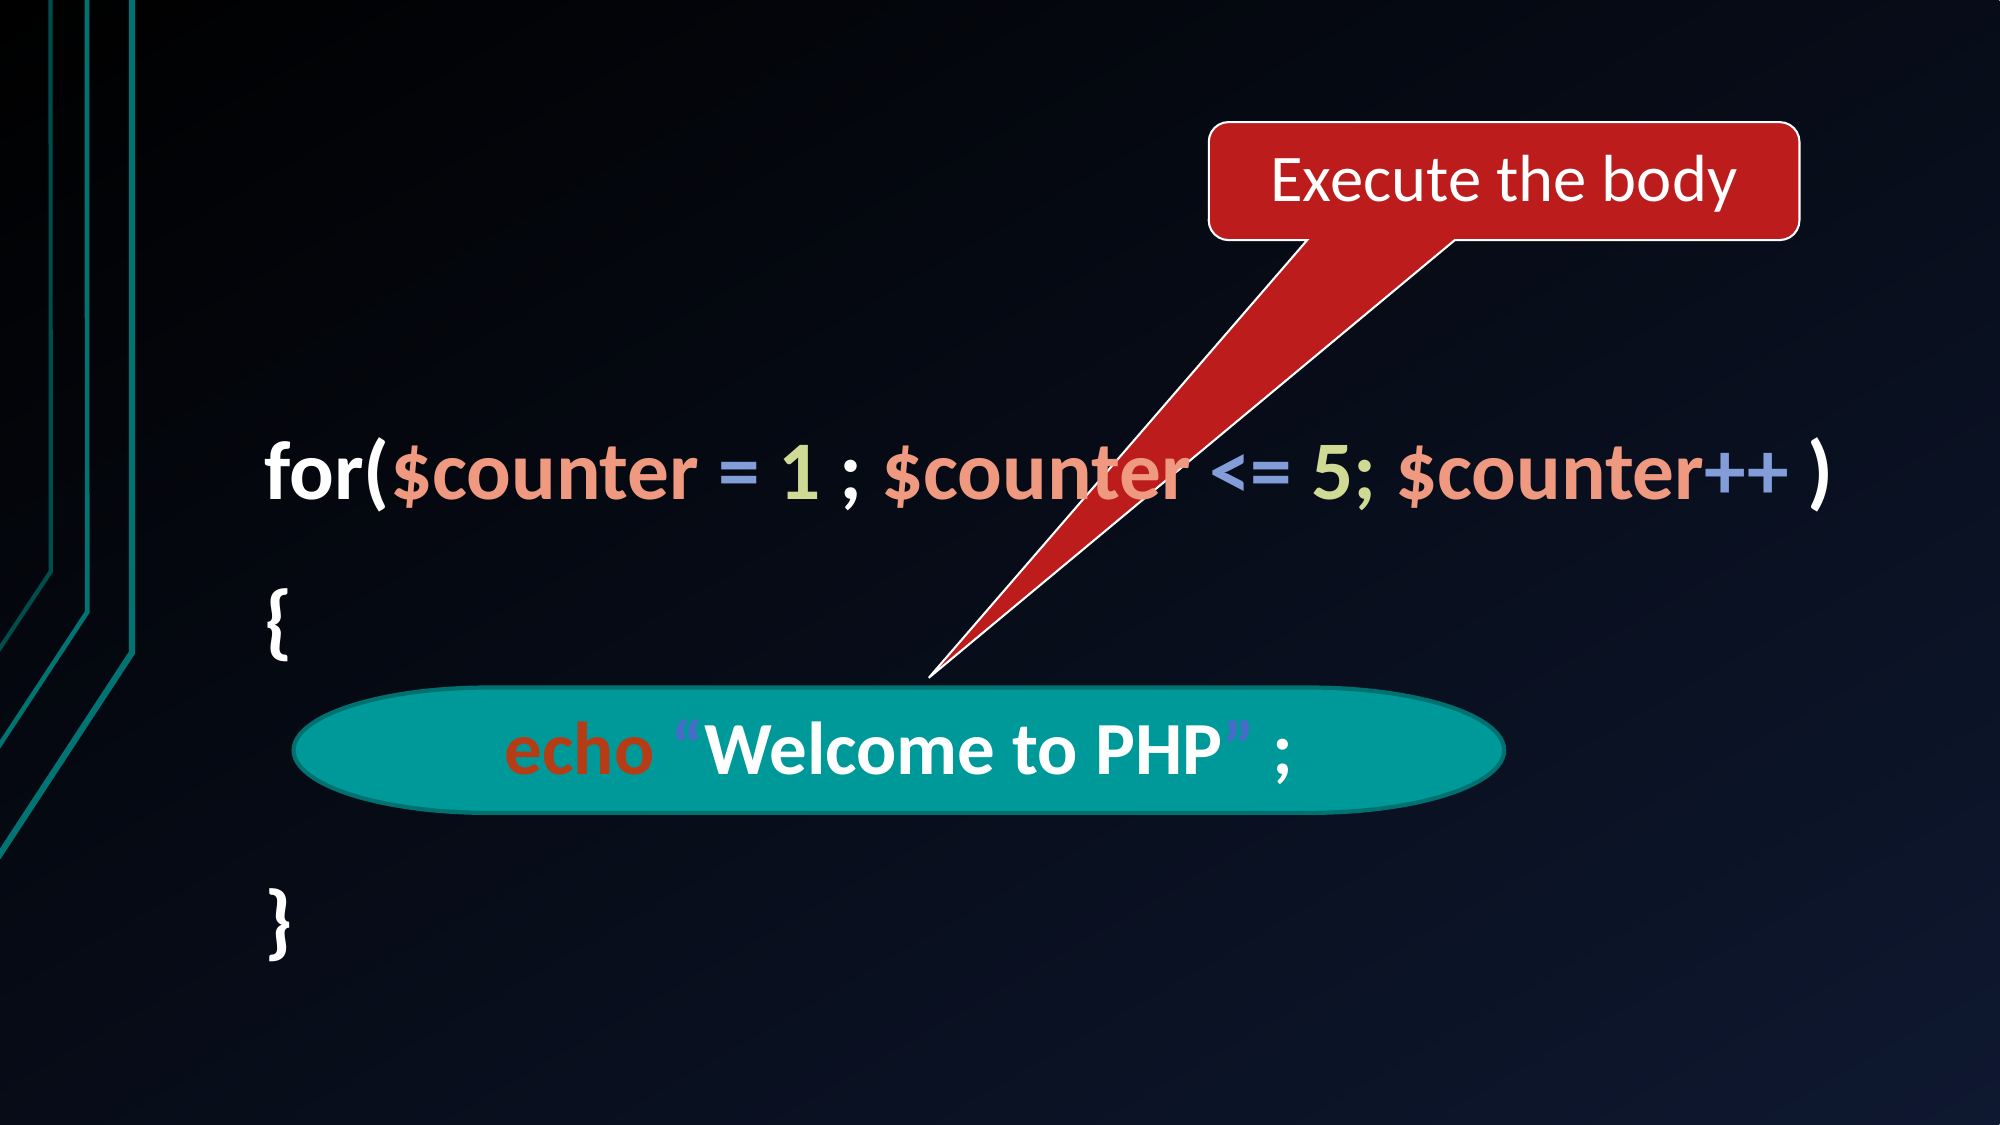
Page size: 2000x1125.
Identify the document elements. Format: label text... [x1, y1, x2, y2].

text_box echo “Welcome to PHP” ; [291, 685, 1507, 815]
text_box for($counter = 1 ; $counter <= 5; $counter++ ) { } [249, 358, 1909, 974]
text_box Execute the body [1205, 122, 1800, 358]
